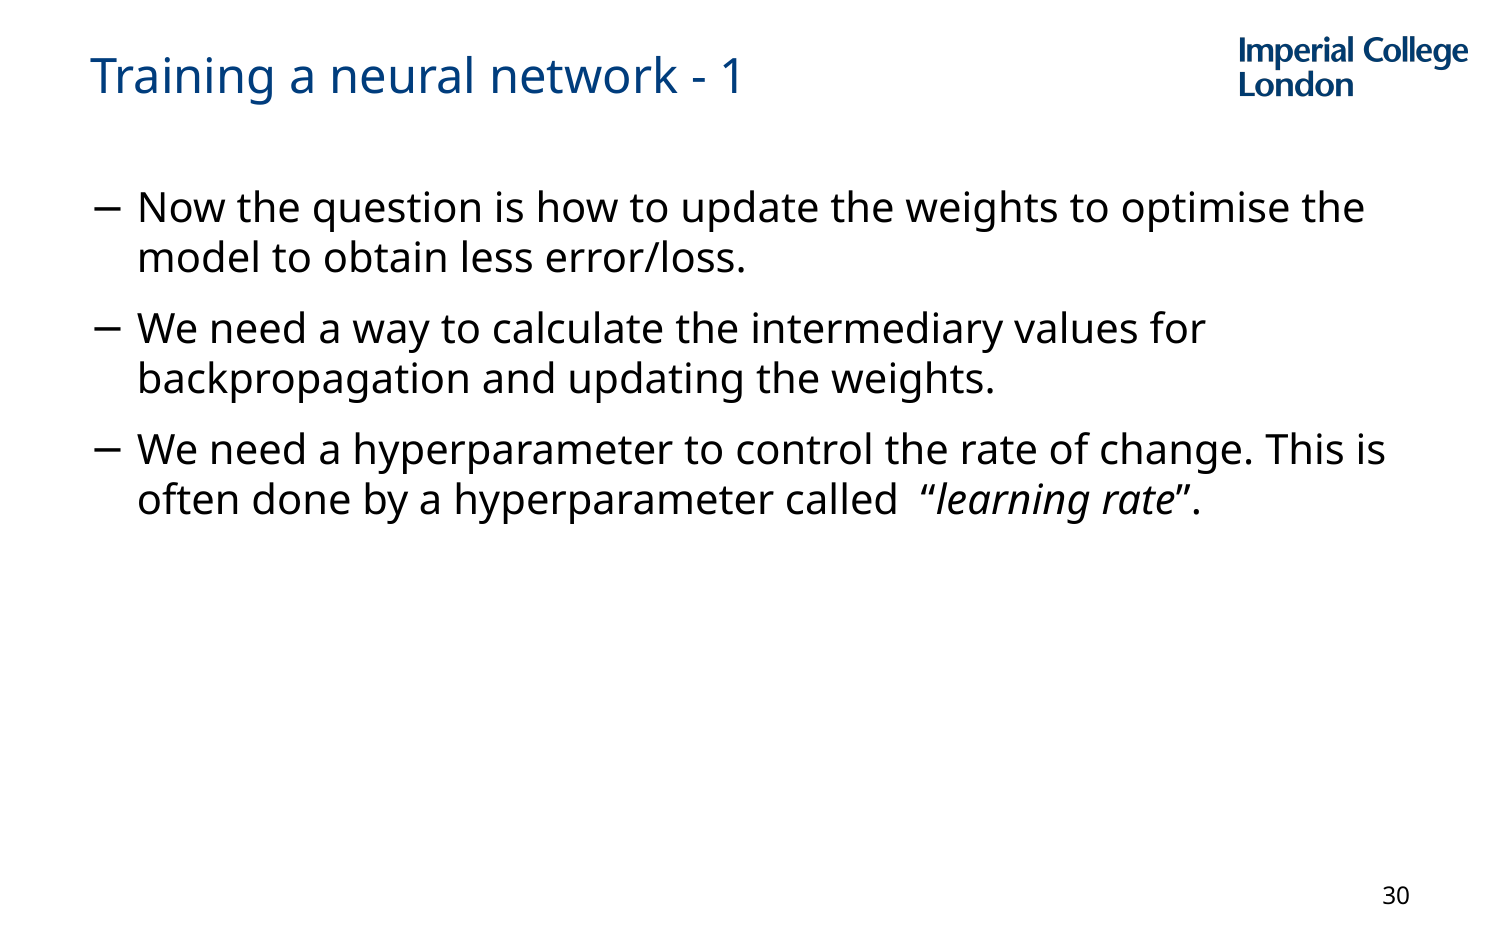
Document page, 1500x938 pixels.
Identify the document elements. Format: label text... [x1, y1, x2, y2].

slide_number 30 [1074, 872, 1426, 920]
picture [1425, 18, 1486, 114]
list Now the question is how to update the weights to optimise the model to obtain less error/loss. We need a way to calculate the intermediary values for backpropagation and updating the weights. We need a hyperparameter to control the rate of change. This is often done by a hyperparameter called “learning rate”. [75, 173, 1425, 853]
title Training a neural network - 1 [75, 0, 1425, 153]
